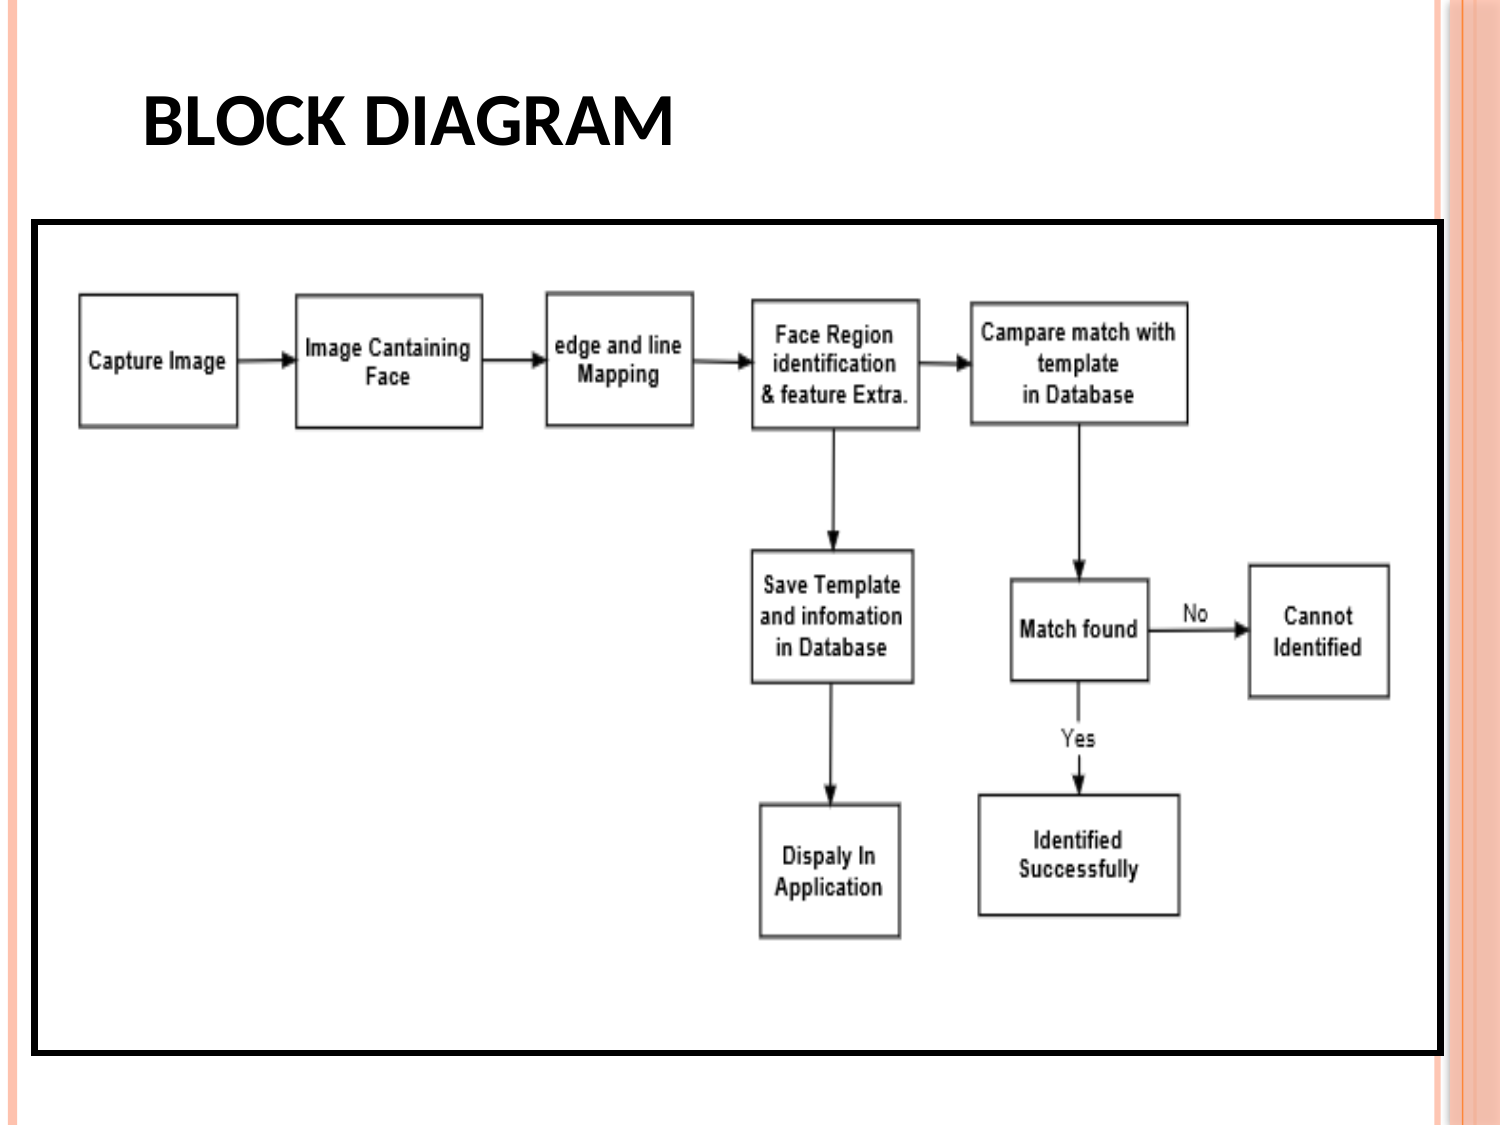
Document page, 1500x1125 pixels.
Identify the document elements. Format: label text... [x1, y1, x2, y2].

text_box BLOCK DIAGRAM [128, 62, 692, 168]
picture [36, 224, 1438, 1051]
